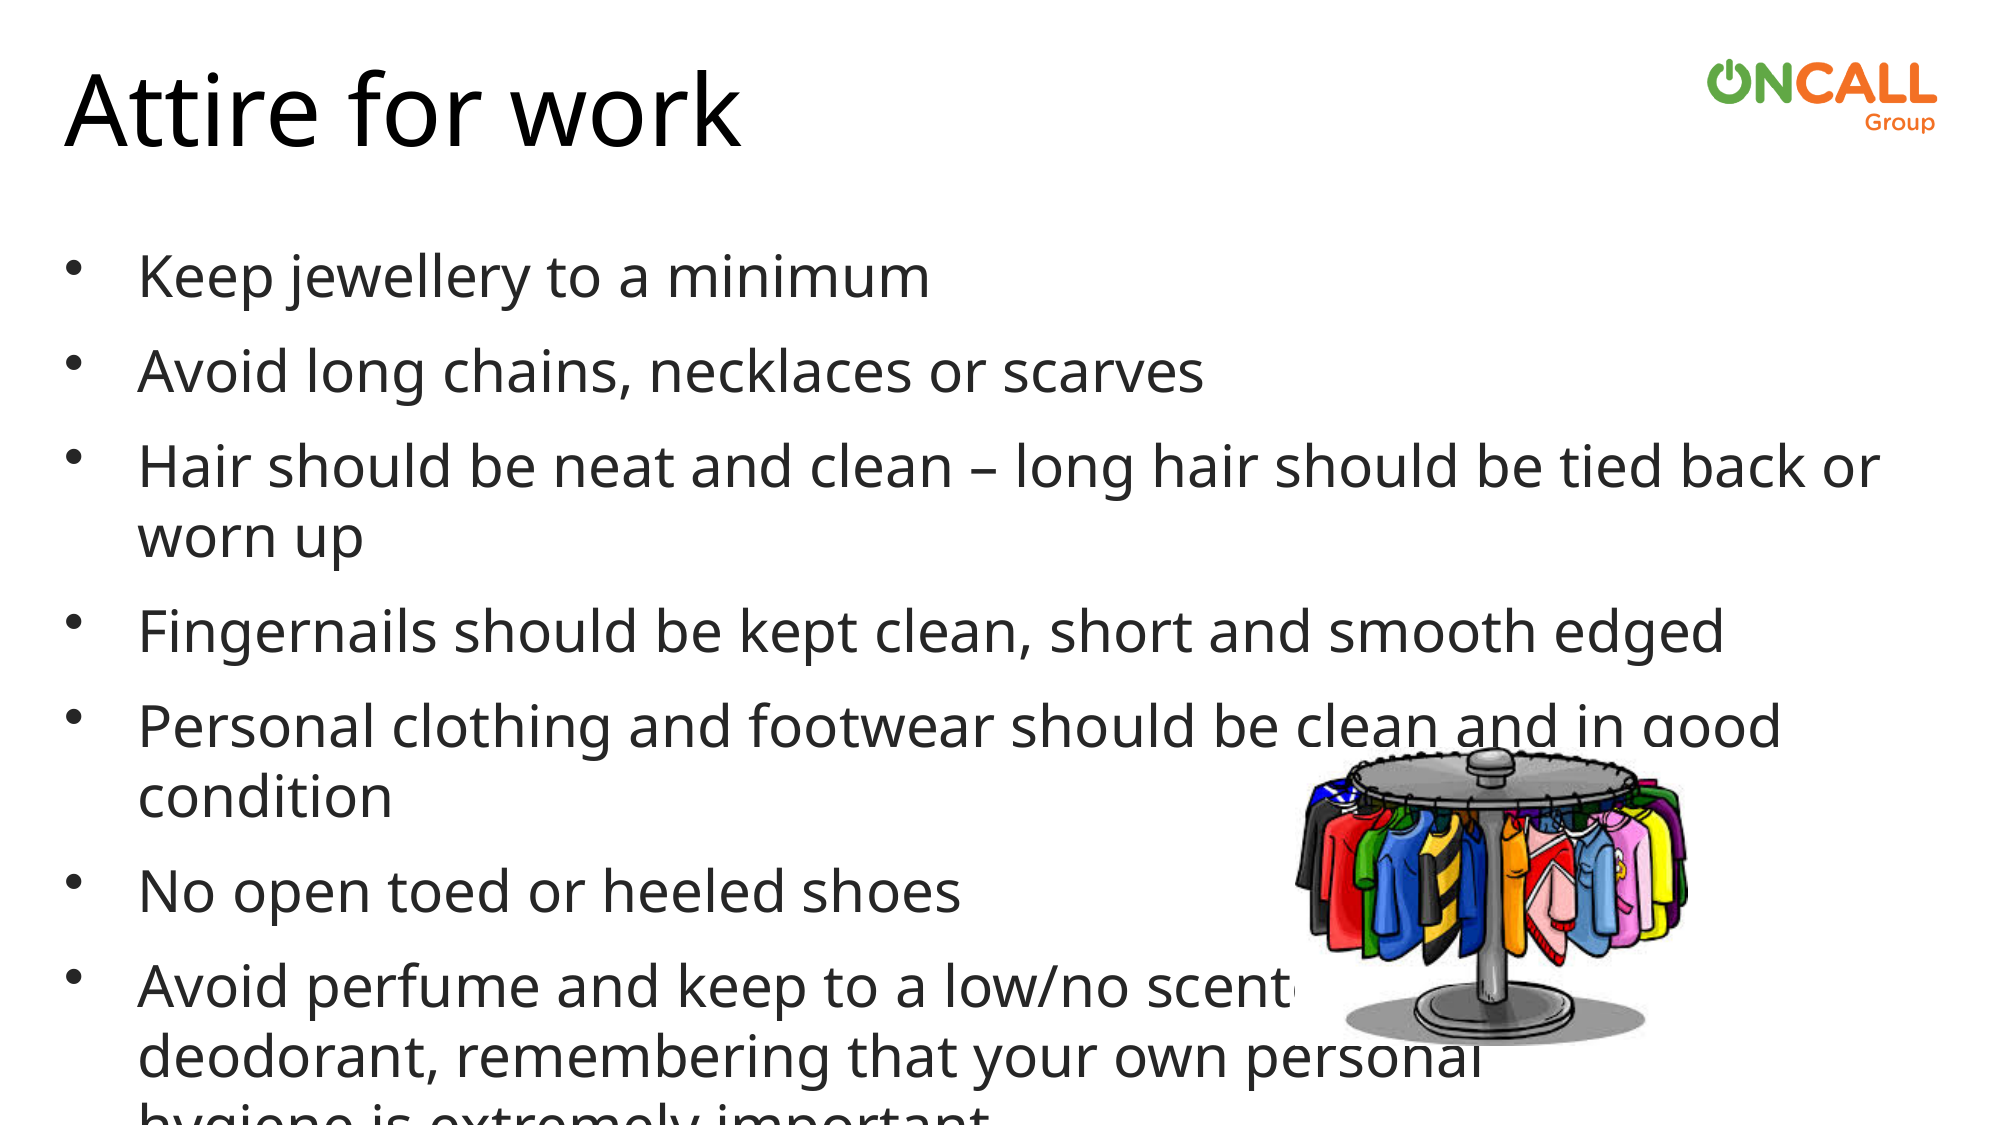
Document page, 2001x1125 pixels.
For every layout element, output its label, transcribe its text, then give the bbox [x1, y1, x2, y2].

list Keep jewellery to a minimum Avoid long chains, necklaces or scarves Hair should be neat and clean – long hair should be tied back or worn up Fingernails should be kept clean, short and smooth edged Personal clothing and footwear should be clean and in good condition No open toed or heeled shoes Avoid perfume and keep to a low/no scented deodorant, remembering that your own personal hygiene is extremely important [49, 231, 1951, 1059]
title Attire for work [49, 30, 1951, 183]
picture [1294, 747, 1688, 1047]
